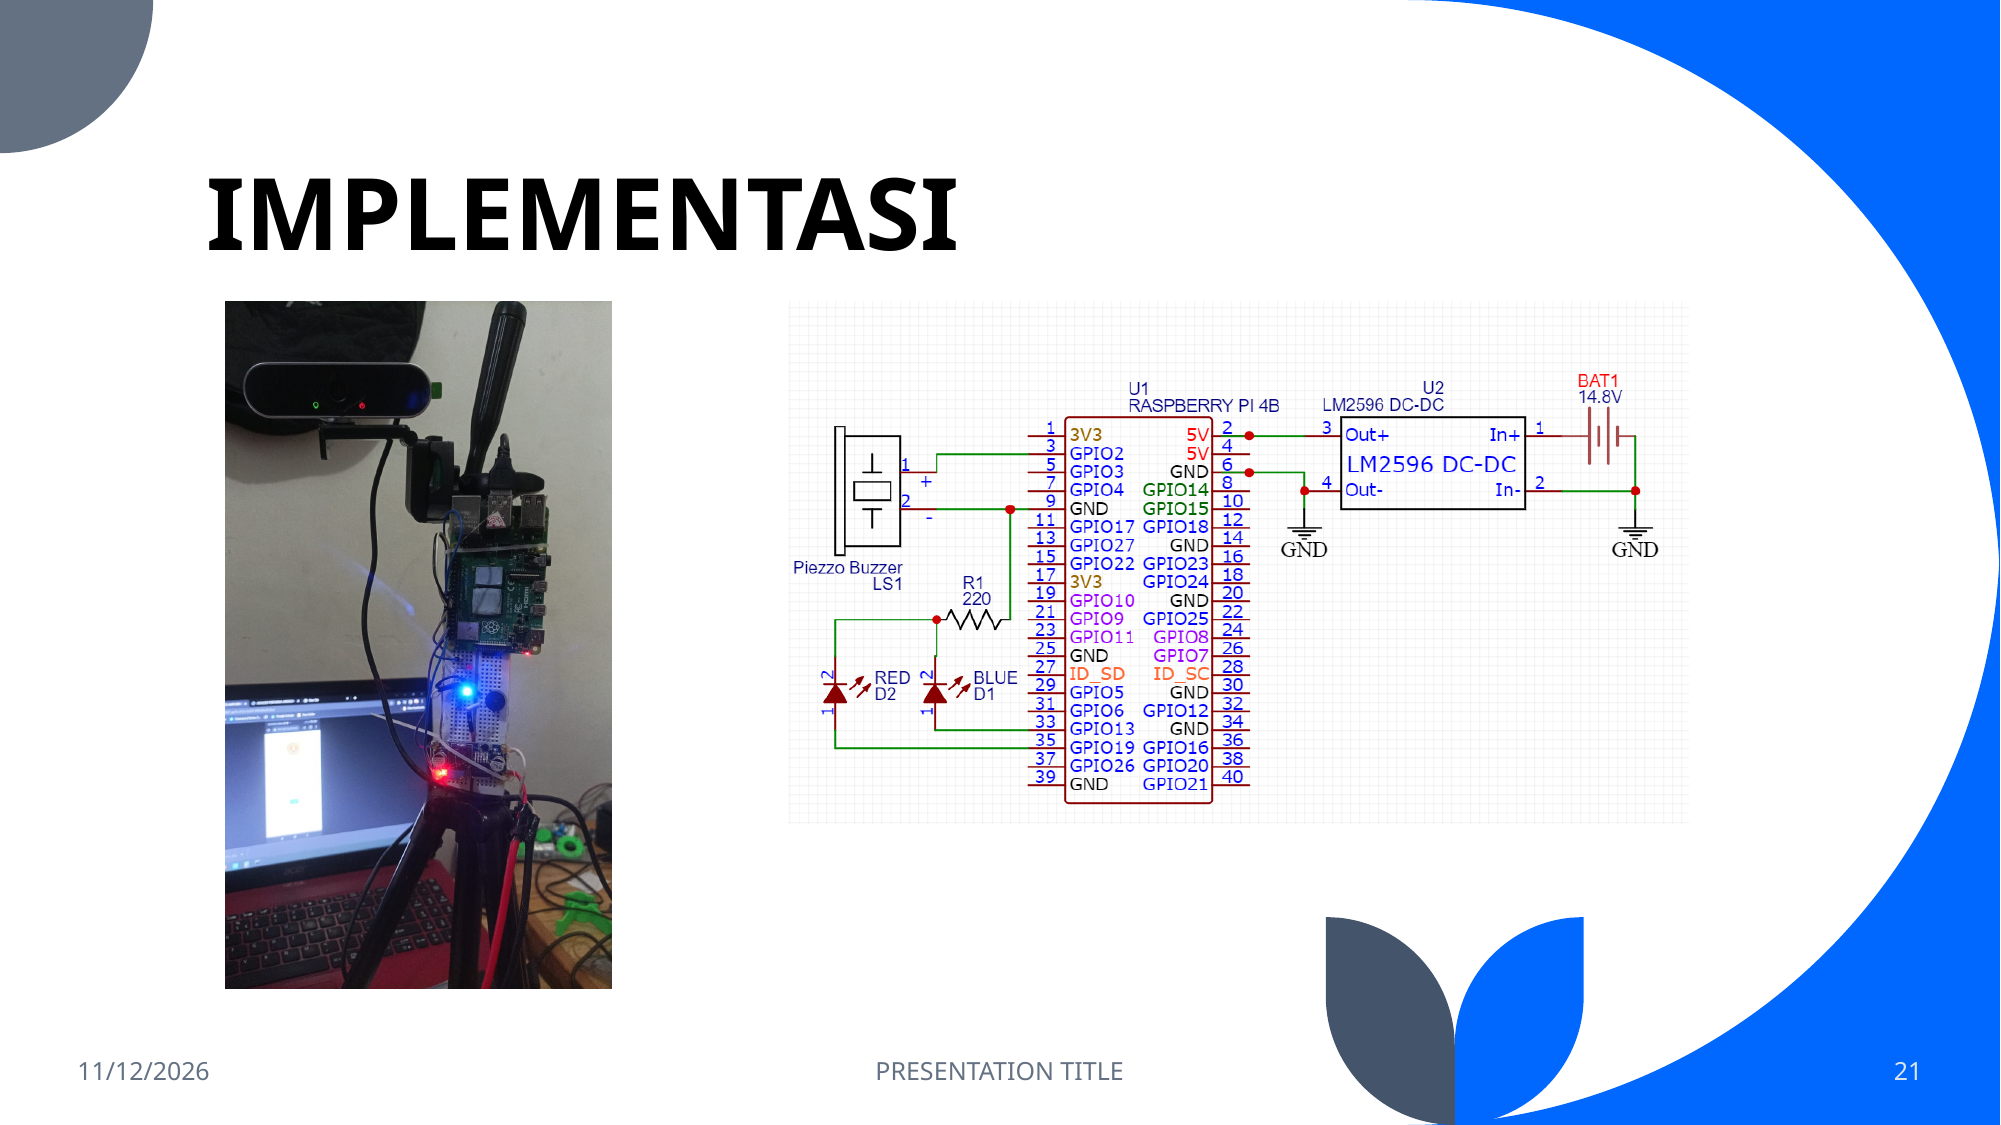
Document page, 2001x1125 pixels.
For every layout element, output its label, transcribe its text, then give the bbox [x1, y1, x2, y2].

footer PRESENTATION TITLE [662, 1042, 1338, 1103]
title IMPLEMENTASI [191, 62, 1796, 280]
slide_number 21 [1665, 1042, 1938, 1103]
picture [788, 301, 1689, 824]
picture [225, 301, 612, 990]
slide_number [62, 1042, 513, 1103]
